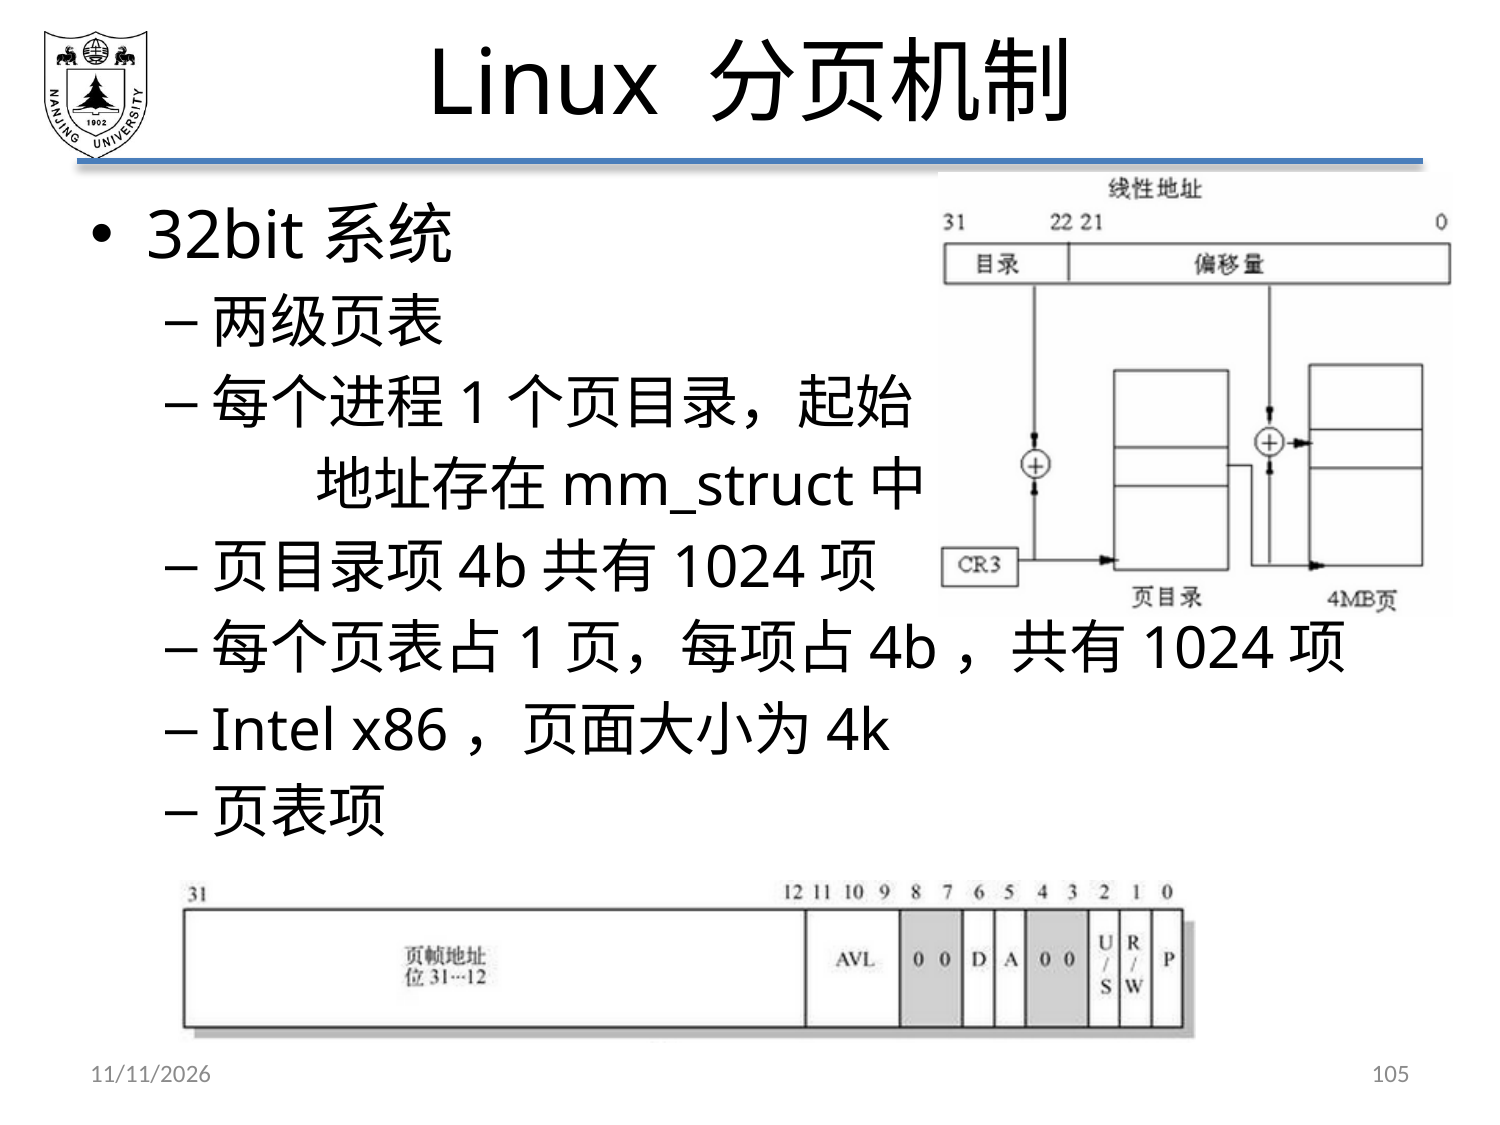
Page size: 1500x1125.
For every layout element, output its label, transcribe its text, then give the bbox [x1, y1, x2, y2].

list 32bit系统 两级页表 每个进程1个页目录，起始 地址存在mm_struct中 页目录项4b共有1024项 每个页表占1页，每项占4b，共有1024项 Intel x86，页面大小为4k 页表项 [75, 184, 1425, 1005]
picture [41, 30, 75, 161]
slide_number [75, 1042, 425, 1103]
picture [938, 172, 1454, 617]
picture [178, 879, 1197, 1043]
title Linux 分页机制 [75, 0, 1425, 161]
slide_number 105 [1074, 1042, 1425, 1103]
